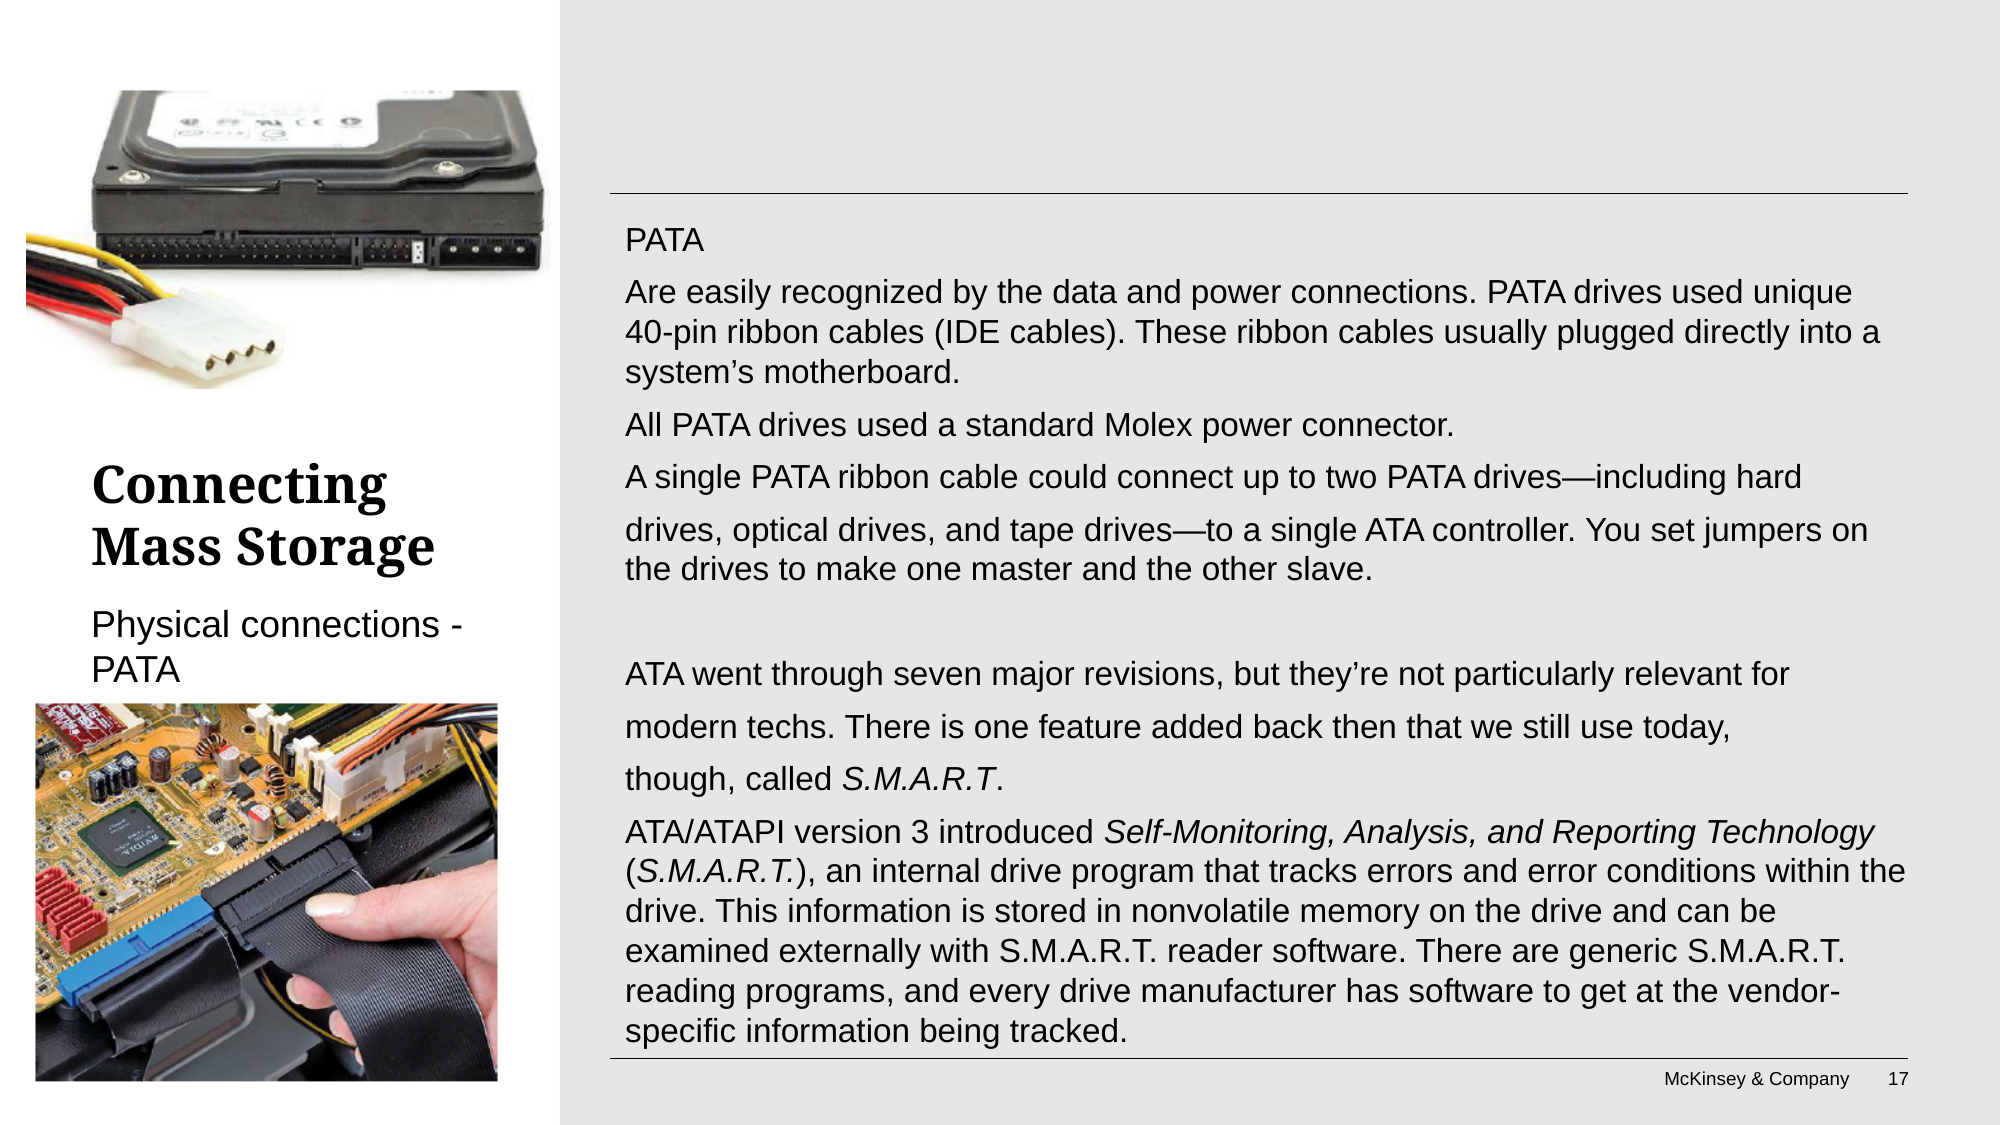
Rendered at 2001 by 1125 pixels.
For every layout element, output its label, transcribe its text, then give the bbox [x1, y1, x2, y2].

picture [28, 701, 504, 1084]
title Connecting Mass Storage [91, 450, 504, 577]
text_box PATA Are easily recognized by the data and power connections. PATA drives used unique 40-pin ribbon cables (IDE cables). These ribbon cables usually plugged directly into a system’s motherboard. All PATA drives used a standard Molex power connector. A single PATA ribbon cable could connect up to two PATA drives—including hard drives, optical drives, and tape drives—to a single ATA controller. You set jumpers on the drives to make one master and the other slave. ATA went through seven major revisions, but they’re not particularly relevant for modern techs. There is one feature added back then that we still use today, though, called S.M.A.R.T. ATA/ATAPI version 3 introduced Self-Monitoring, Analysis, and Reporting Technology (S.M.A.R.T.), an internal drive program that tracks errors and error conditions within the drive. This information is stored in nonvolatile memory on the drive and can be examined externally with S.M.A.R.T. reader software. There are generic S.M.A.R.T. reading programs, and every drive manufacturer has software to get at the vendor-specific information being tracked. [625, 218, 1909, 1074]
picture [25, 86, 552, 389]
subtitle Physical connections - PATA [91, 600, 504, 692]
